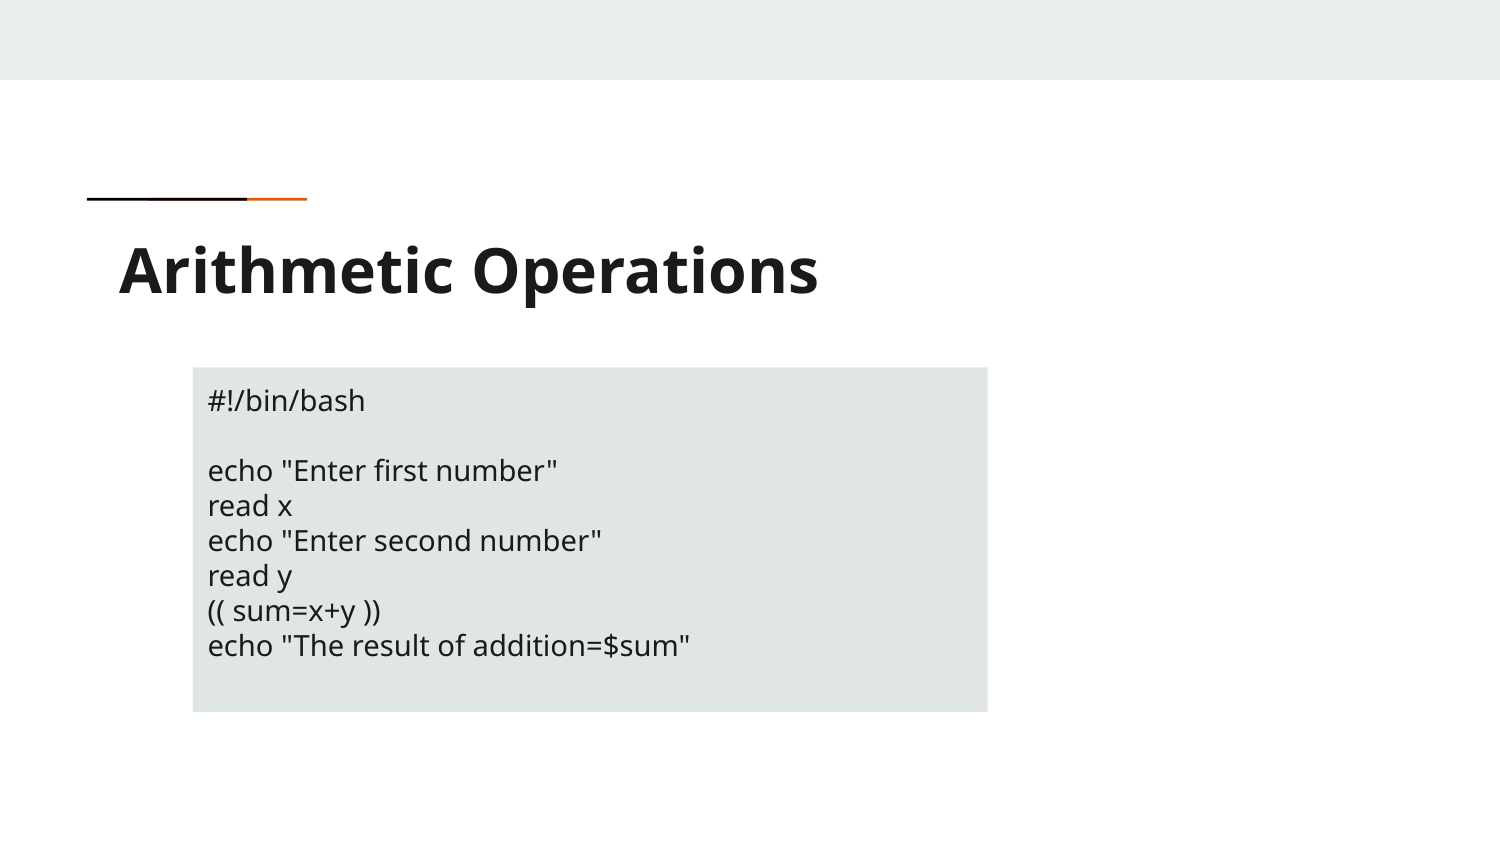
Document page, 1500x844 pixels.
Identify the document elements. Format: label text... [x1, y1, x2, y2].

text_box #!/bin/bash echo "Enter first number" read x echo "Enter second number" read y (( sum=x+y )) echo "The result of addition=$sum" [192, 367, 988, 712]
title Arithmetic Operations [119, 216, 1381, 305]
